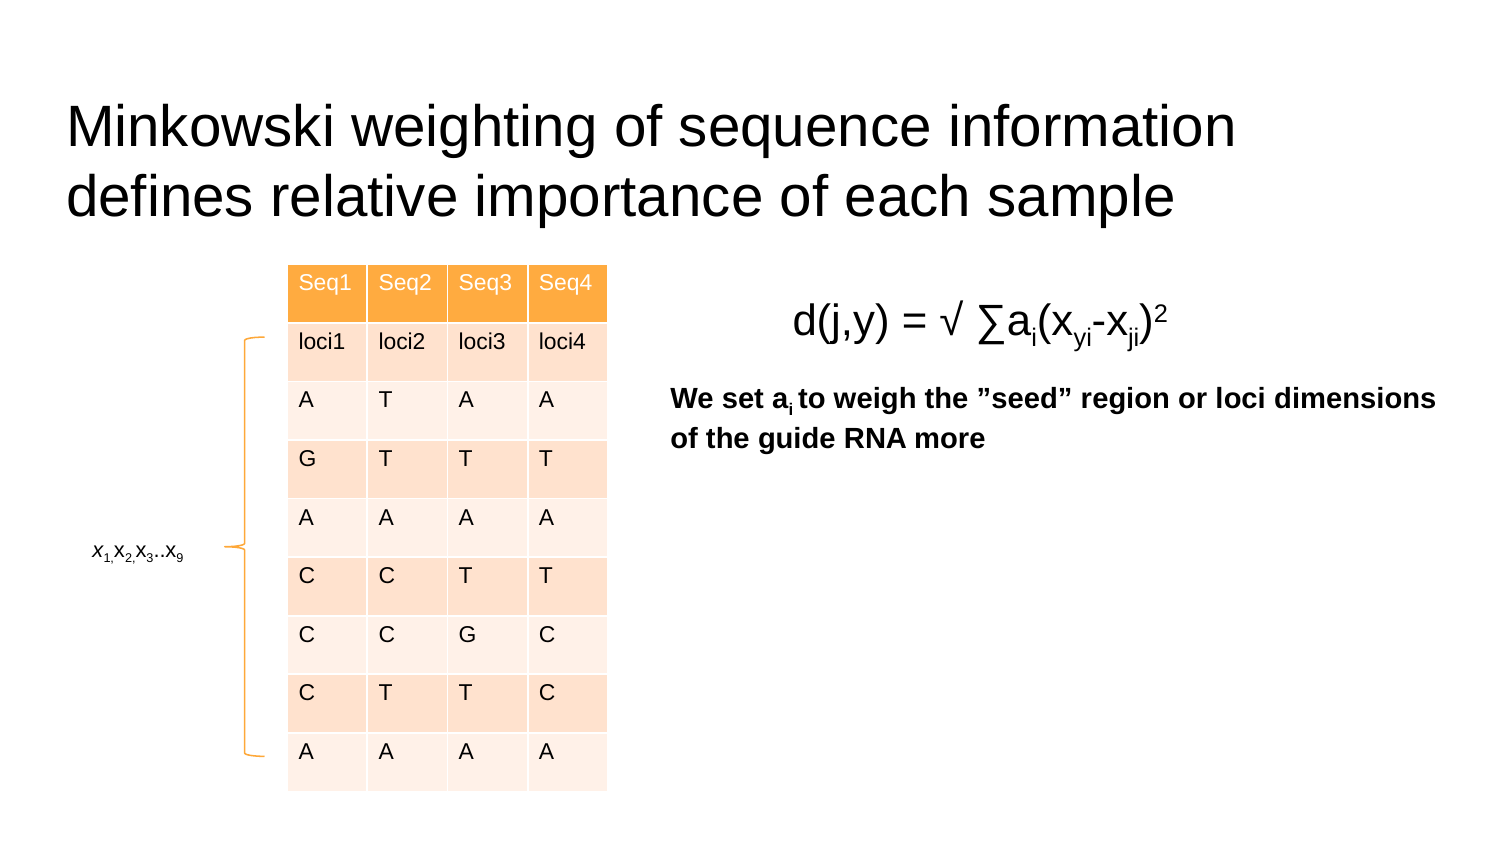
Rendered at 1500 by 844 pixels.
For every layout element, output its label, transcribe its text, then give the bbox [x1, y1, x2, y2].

text_box x1,x2,x3..x9 [77, 528, 199, 573]
table_cell T [368, 675, 447, 732]
table_cell G [288, 441, 366, 498]
table_cell A [448, 734, 527, 791]
table_cell T [368, 382, 447, 439]
table_cell T [529, 441, 607, 498]
table_header Seq4 [529, 265, 607, 322]
table_cell C [288, 558, 366, 615]
table_cell A [288, 734, 366, 791]
table_header Seq1 [288, 265, 366, 322]
table_cell A [288, 382, 366, 439]
table_cell C [368, 558, 447, 615]
table_cell C [288, 617, 366, 673]
table_cell C [288, 675, 366, 732]
table_cell T [448, 558, 527, 615]
table_cell A [368, 734, 447, 791]
table_cell C [529, 675, 607, 732]
table_header Seq2 [368, 265, 447, 322]
text_box We set ai to weigh the ”seed” region or loci dimensions of the guide RNA more [655, 371, 1461, 462]
table_cell A [529, 382, 607, 439]
table_cell A [288, 499, 366, 556]
table_cell A [529, 734, 607, 791]
table_cell T [448, 441, 527, 498]
text_box [223, 336, 265, 758]
table_cell T [368, 441, 447, 498]
table_cell A [368, 499, 447, 556]
table_cell A [448, 382, 527, 439]
title Minkowski weighting of sequence information defines relative importance of each sample [51, 72, 1449, 167]
table_cell A [448, 499, 527, 556]
table_header Seq3 [448, 265, 527, 322]
table_cell C [368, 617, 447, 673]
table_cell loci3 [448, 324, 527, 381]
table_cell loci2 [368, 324, 447, 381]
table_cell loci4 [529, 324, 607, 381]
table_cell T [529, 558, 607, 615]
text_box d(j,y) = √ ∑ai(xyi-xji)2 [777, 284, 1449, 359]
table_cell A [529, 499, 607, 556]
table_cell loci1 [288, 324, 366, 381]
table_cell C [529, 617, 607, 673]
table_cell G [448, 617, 527, 673]
table_cell T [448, 675, 527, 732]
